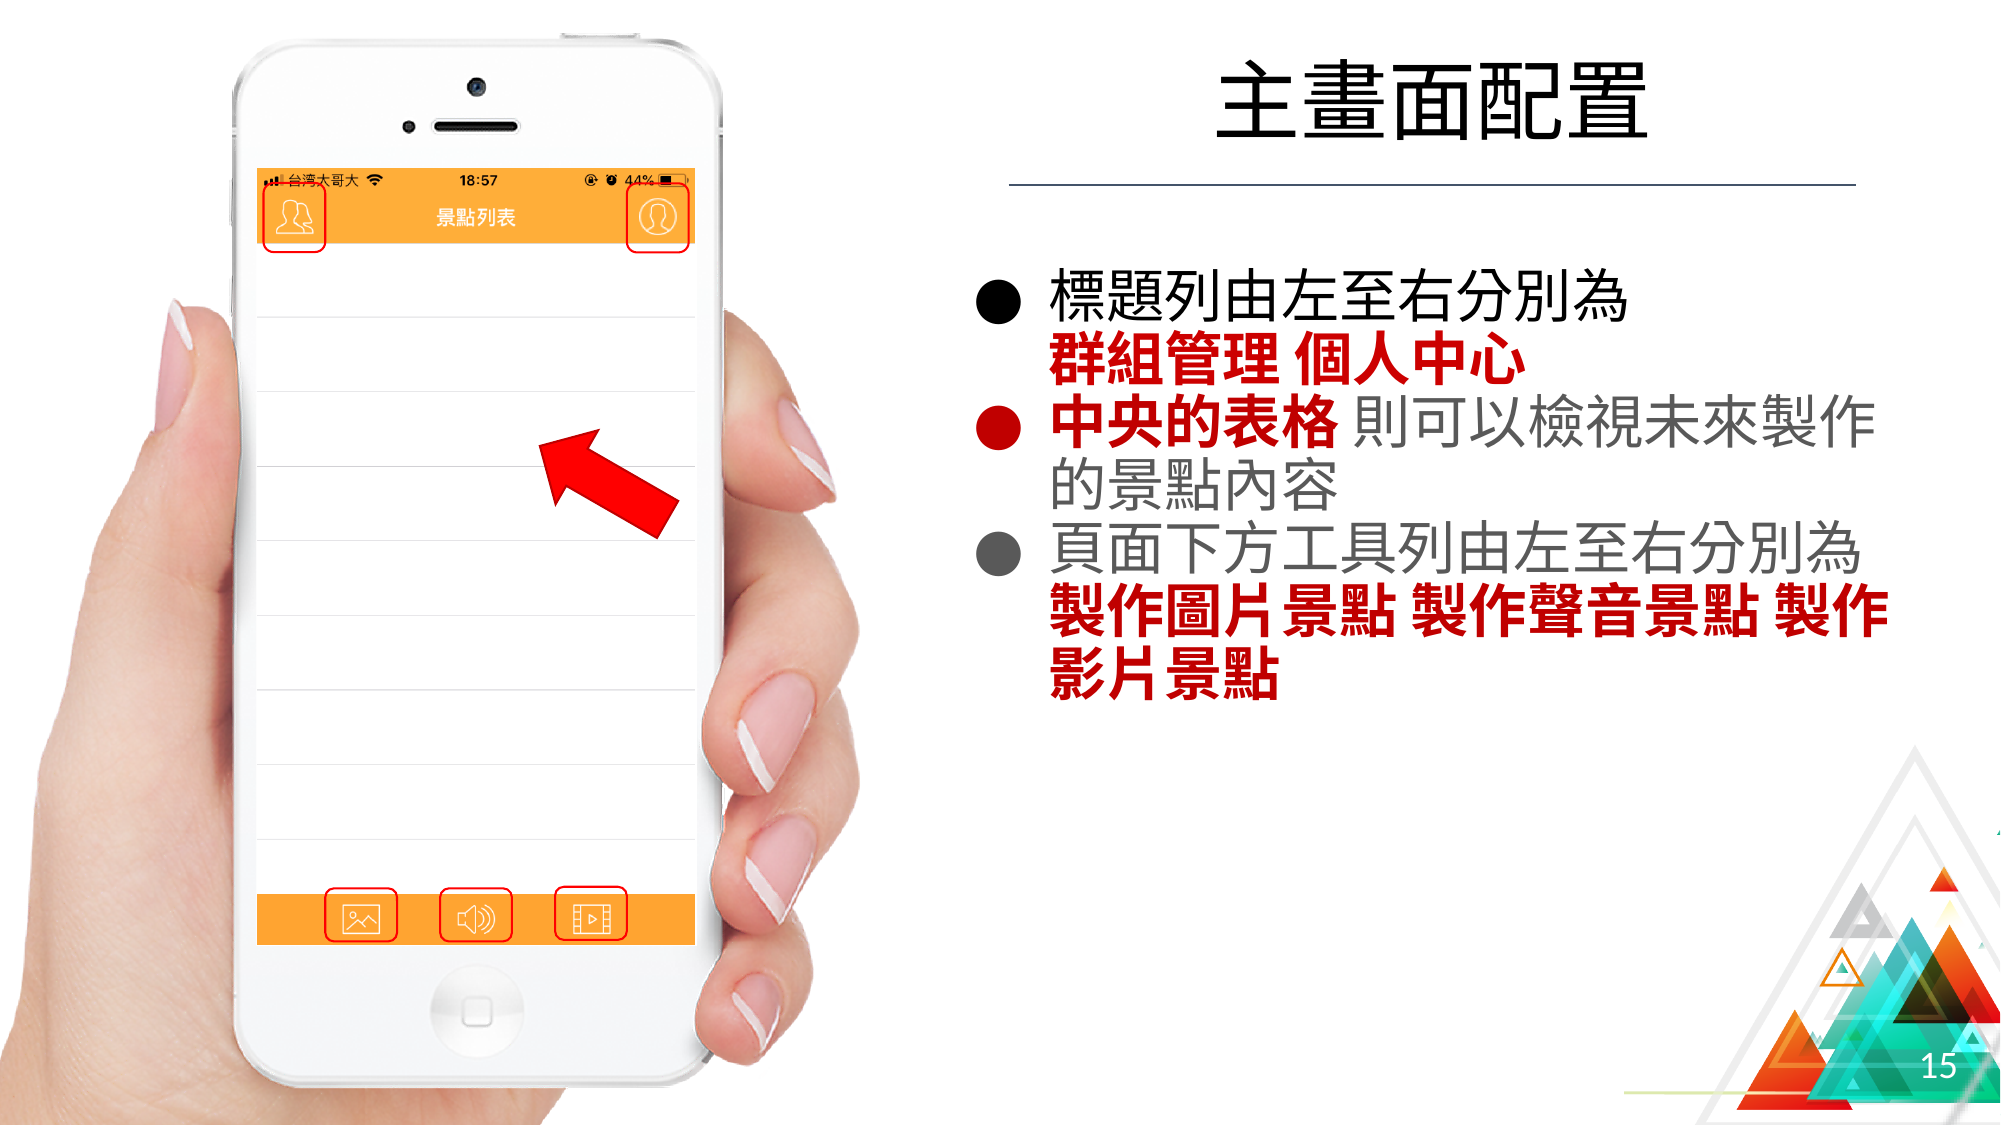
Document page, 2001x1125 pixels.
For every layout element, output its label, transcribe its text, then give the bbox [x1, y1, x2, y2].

title 主畫面配置 [933, 42, 1932, 169]
list 標題列由左至右分別為 群組管理 個人中心 中央的表格 則可以檢視未來製作的景點內容 頁面下方工具列由左至右分別為 製作圖片景點 製作聲音景點 製作影片景點 [933, 252, 1932, 1000]
picture [0, 33, 861, 1125]
slide_number 15 [1853, 1019, 1974, 1106]
picture [1624, 744, 2001, 1125]
